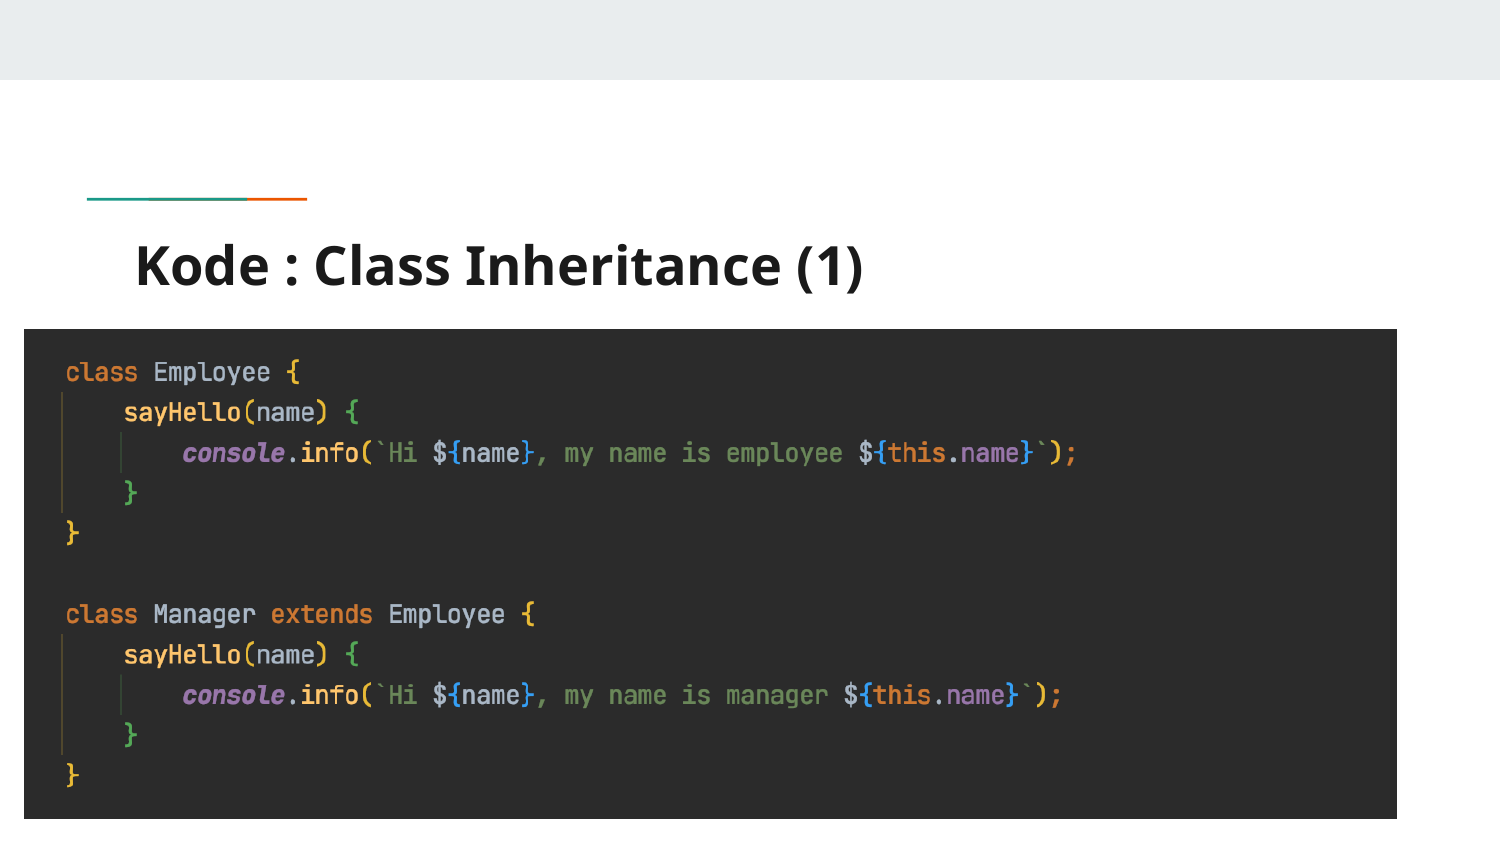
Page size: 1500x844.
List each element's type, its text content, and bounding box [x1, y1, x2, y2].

picture [24, 328, 1397, 819]
title Kode : Class Inheritance (1) [119, 216, 1381, 305]
